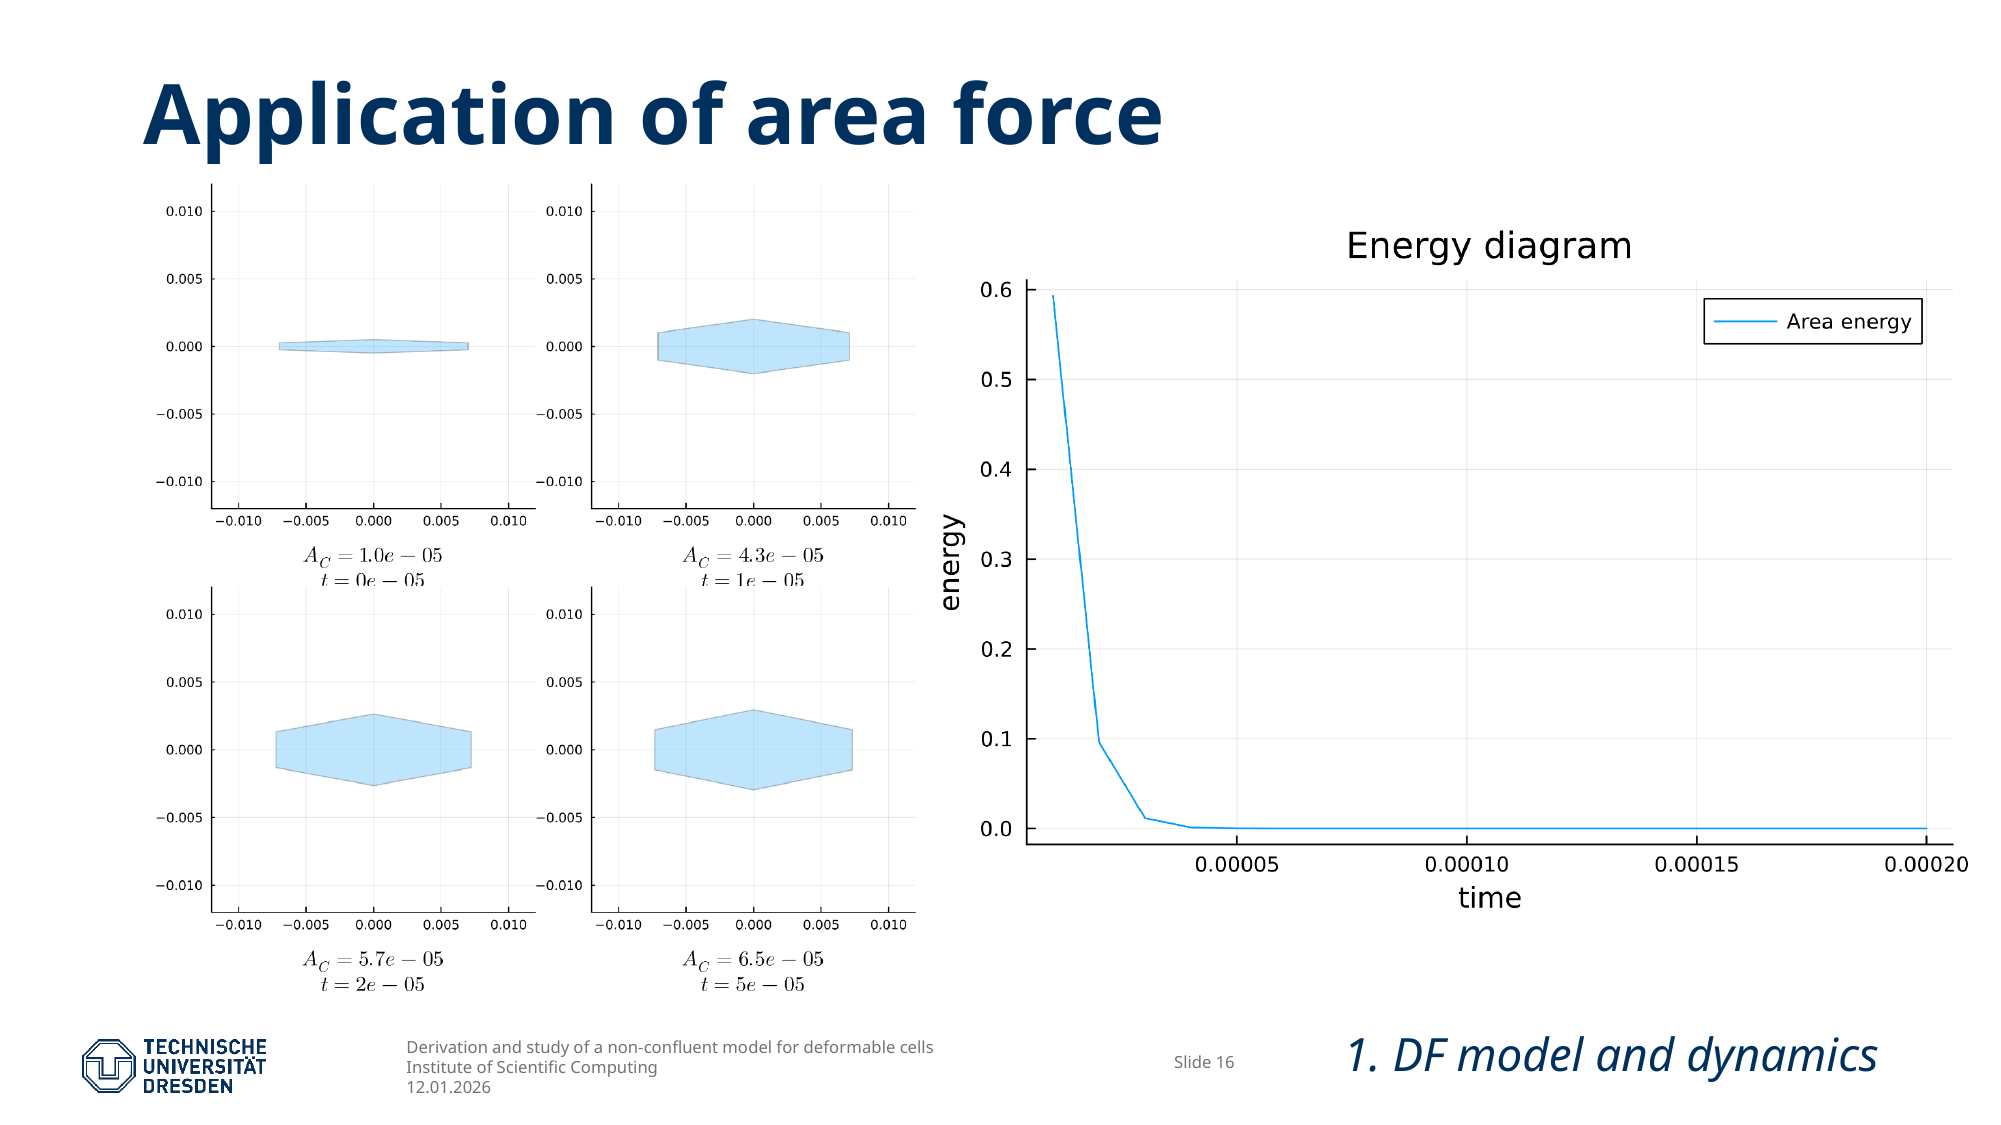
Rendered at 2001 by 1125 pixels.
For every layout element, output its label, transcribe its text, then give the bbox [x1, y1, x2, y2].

picture [931, 226, 1973, 921]
picture [82, 1039, 266, 1093]
list Application of area force [143, 61, 1880, 148]
title 1. DF model and dynamics [1320, 1025, 1880, 1092]
picture [156, 183, 916, 991]
